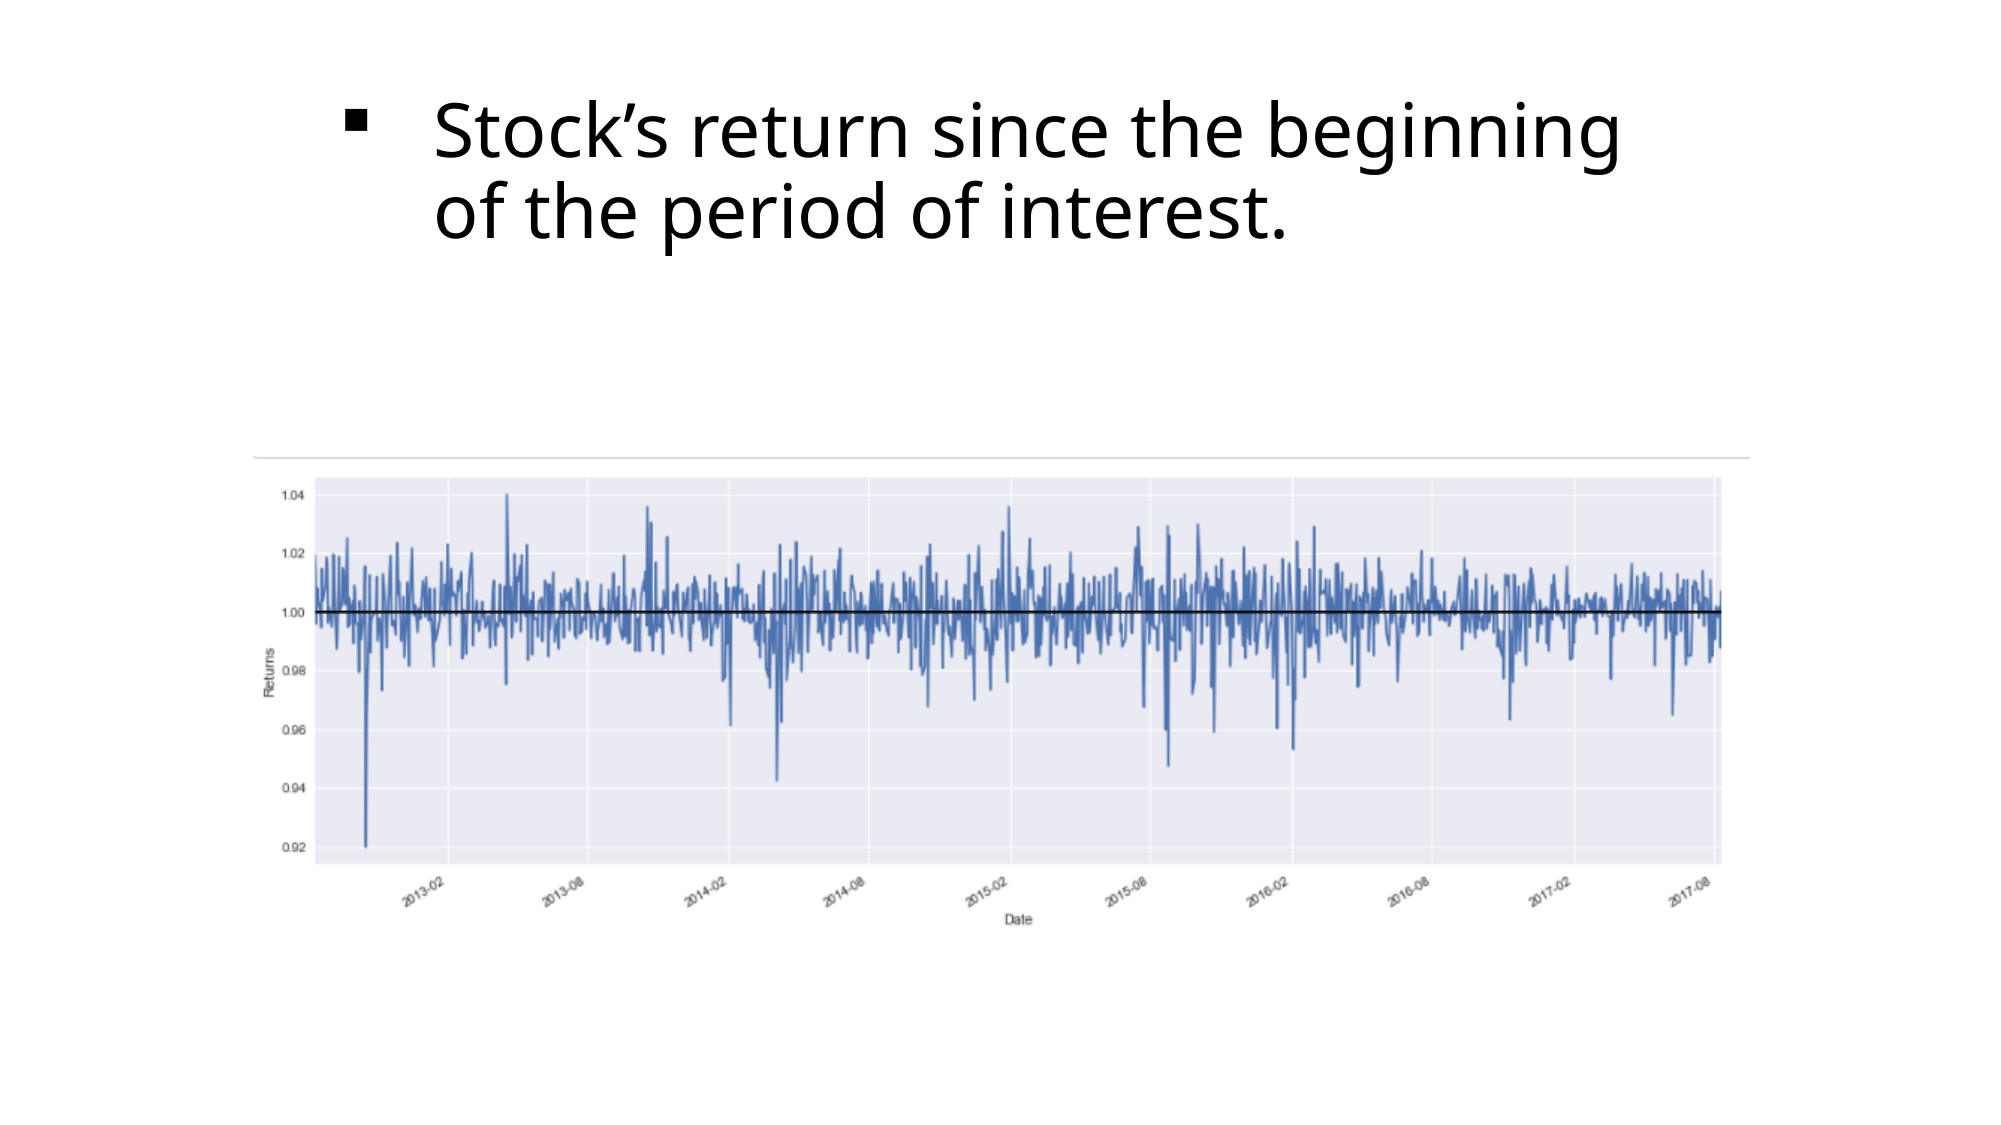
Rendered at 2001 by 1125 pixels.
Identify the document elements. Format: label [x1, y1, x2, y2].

picture [249, 456, 1750, 946]
